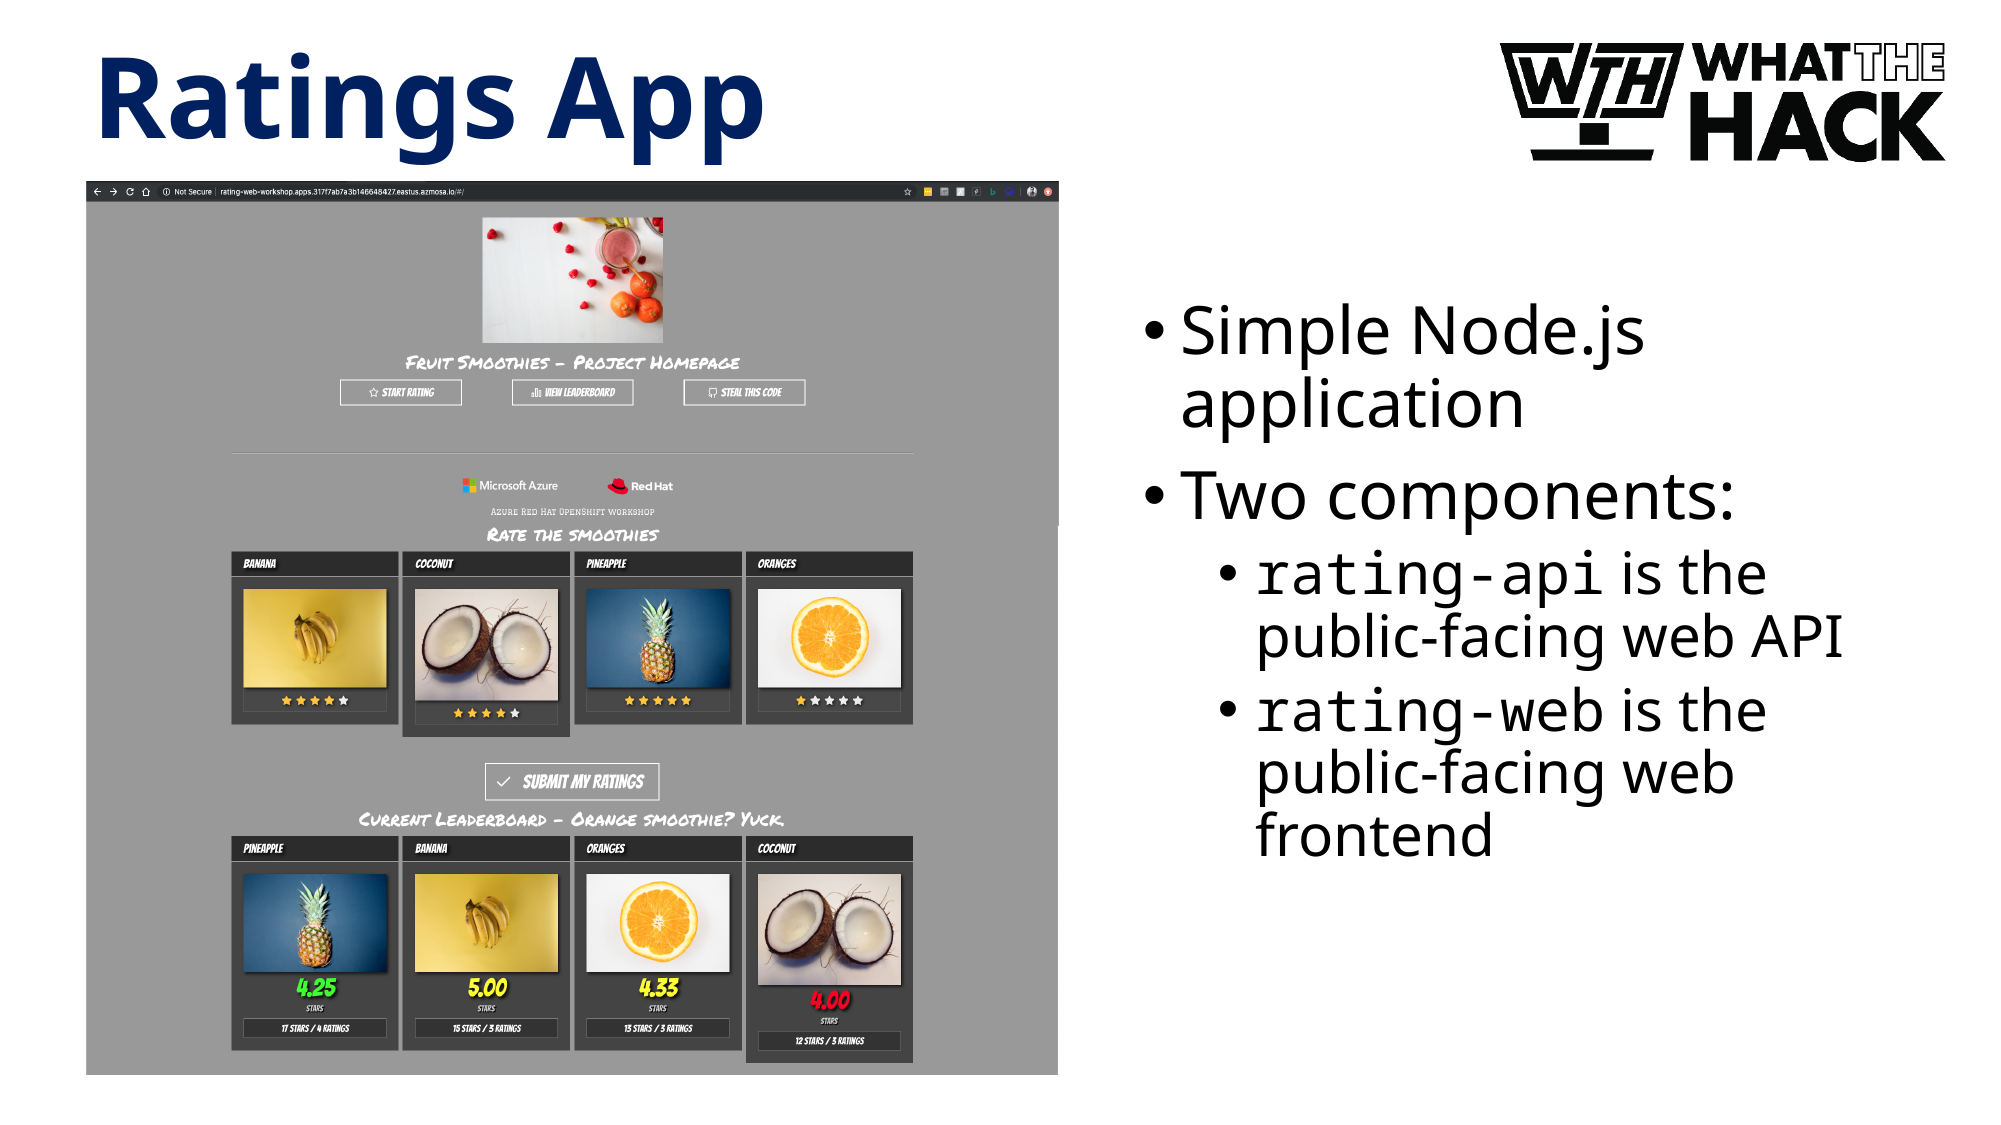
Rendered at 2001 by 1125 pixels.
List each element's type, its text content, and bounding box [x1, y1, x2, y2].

list Simple Node.js application Two components: rating-api is the public-facing web API rating-web is the public-facing web frontend [1127, 289, 1965, 973]
title Ratings App [77, 0, 1426, 212]
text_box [85, 181, 1059, 1075]
picture [1426, 0, 2000, 242]
